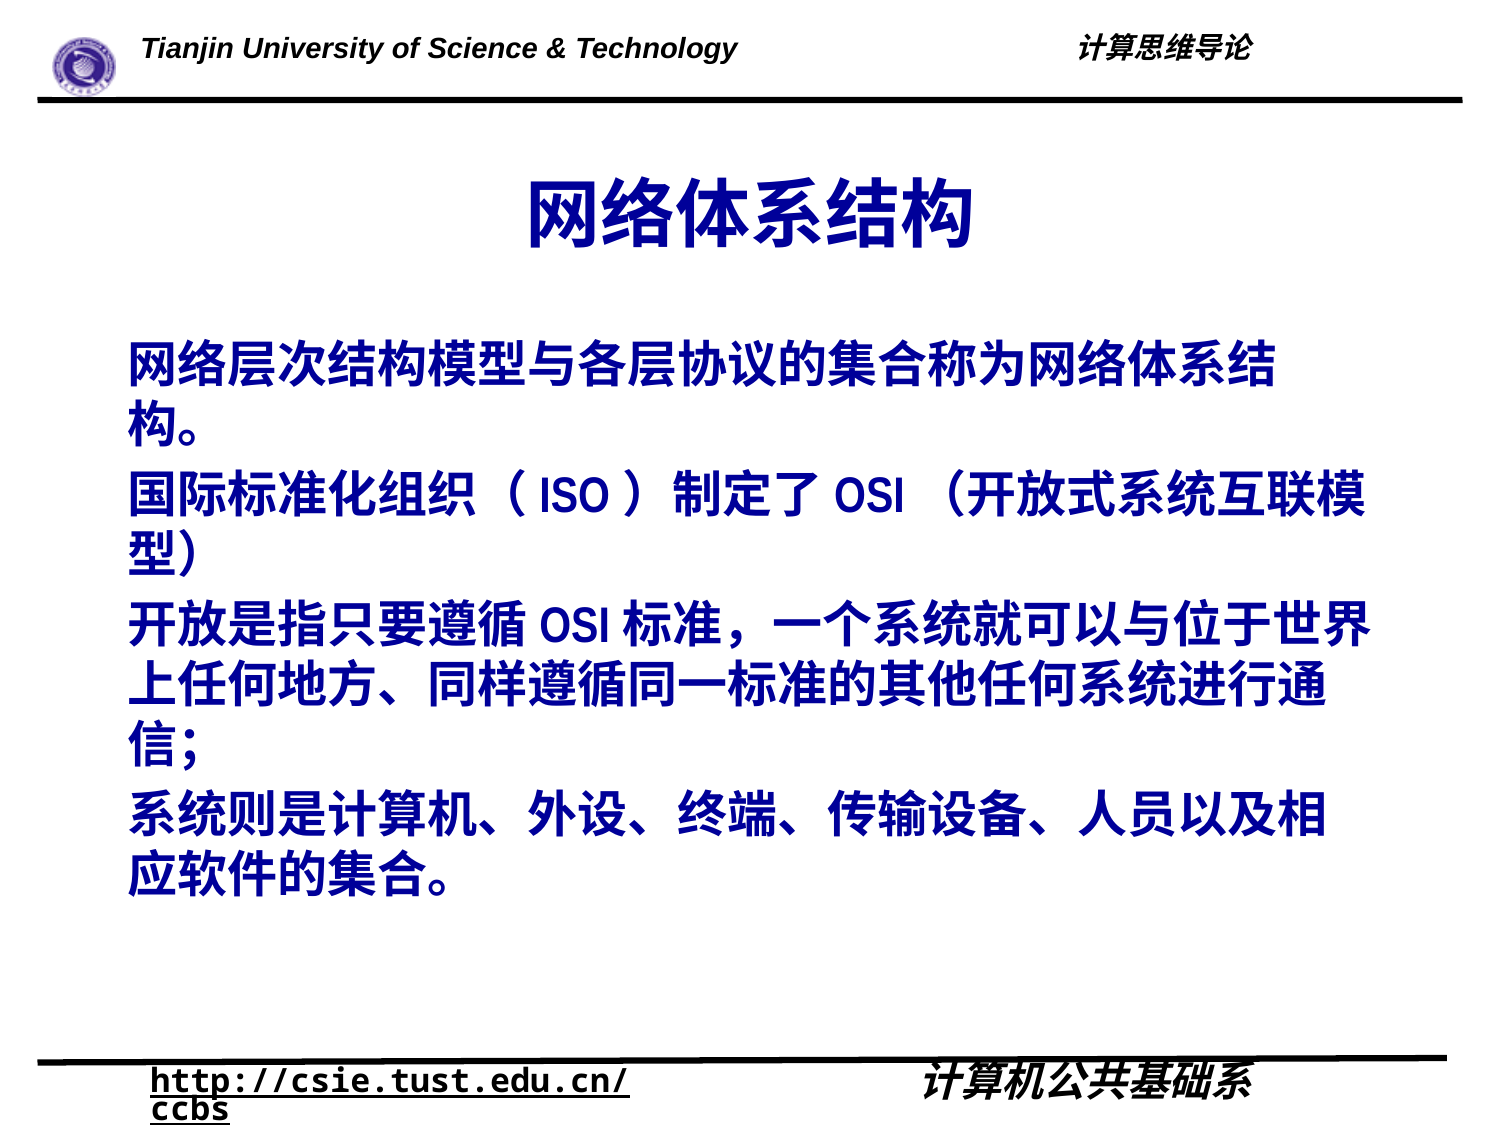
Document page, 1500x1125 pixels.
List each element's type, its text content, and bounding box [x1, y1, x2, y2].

picture [52, 37, 116, 97]
title 网络体系结构 [112, 99, 1388, 288]
list 网络层次结构模型与各层协议的集合称为网络体系结构。 国际标准化组织（ISO）制定了OSI（开放式系统互联模型） 开放是指只要遵循OSI标准，一个系统就可以与位于世界上任何地方、同样遵循同一标准的其他任何系统进行通信； 系统则是计算机、外设、终端、传输设备、人员以及相应软件的集合。 [112, 324, 1388, 1000]
